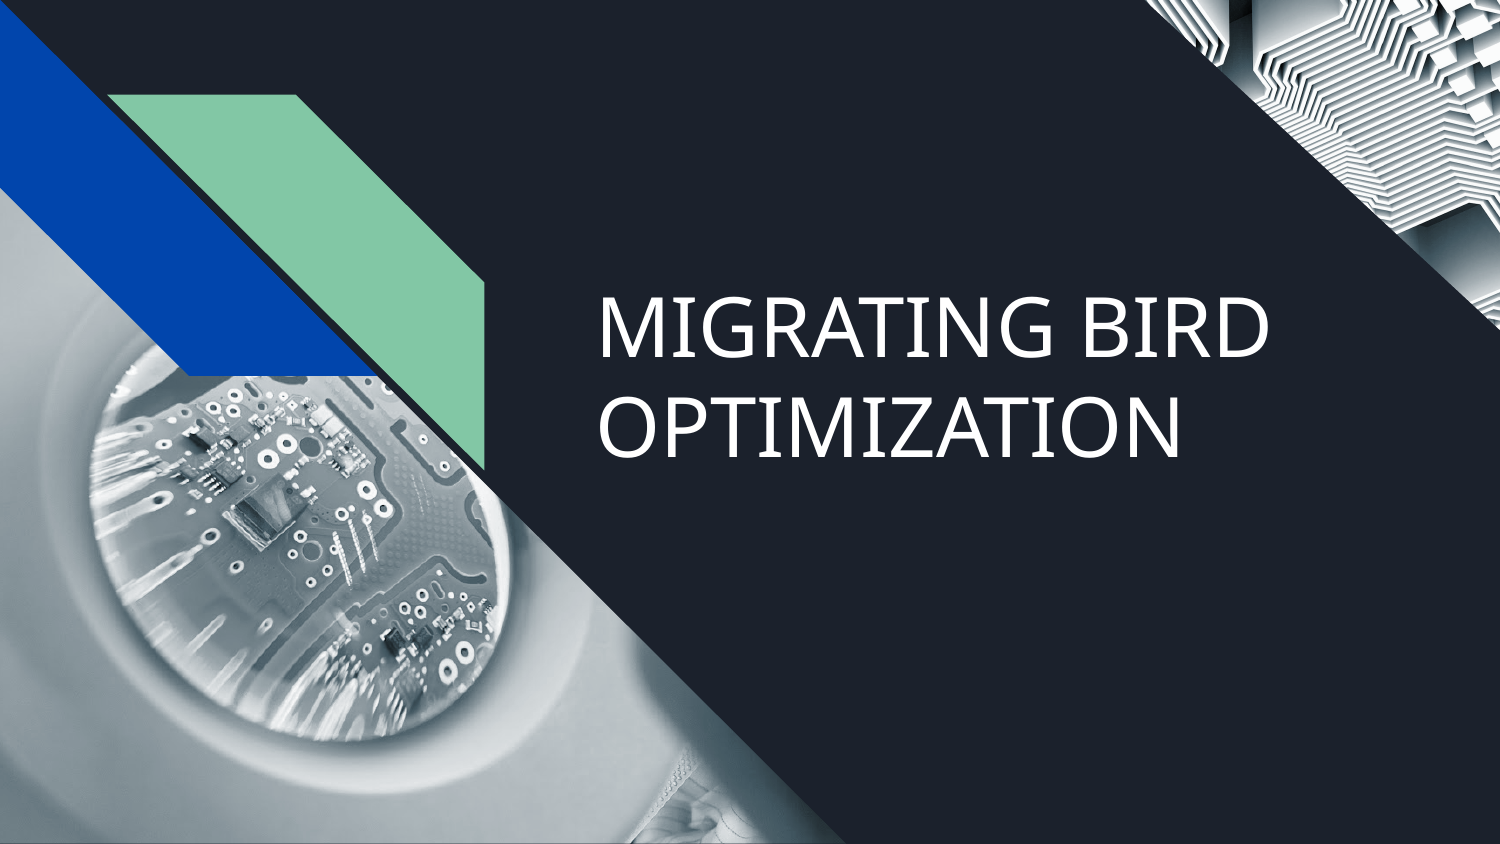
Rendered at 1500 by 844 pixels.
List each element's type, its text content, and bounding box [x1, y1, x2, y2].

title MIGRATING BIRD OPTIMIZATION [580, 258, 1404, 518]
picture [0, 189, 847, 844]
picture [1144, 0, 1500, 331]
